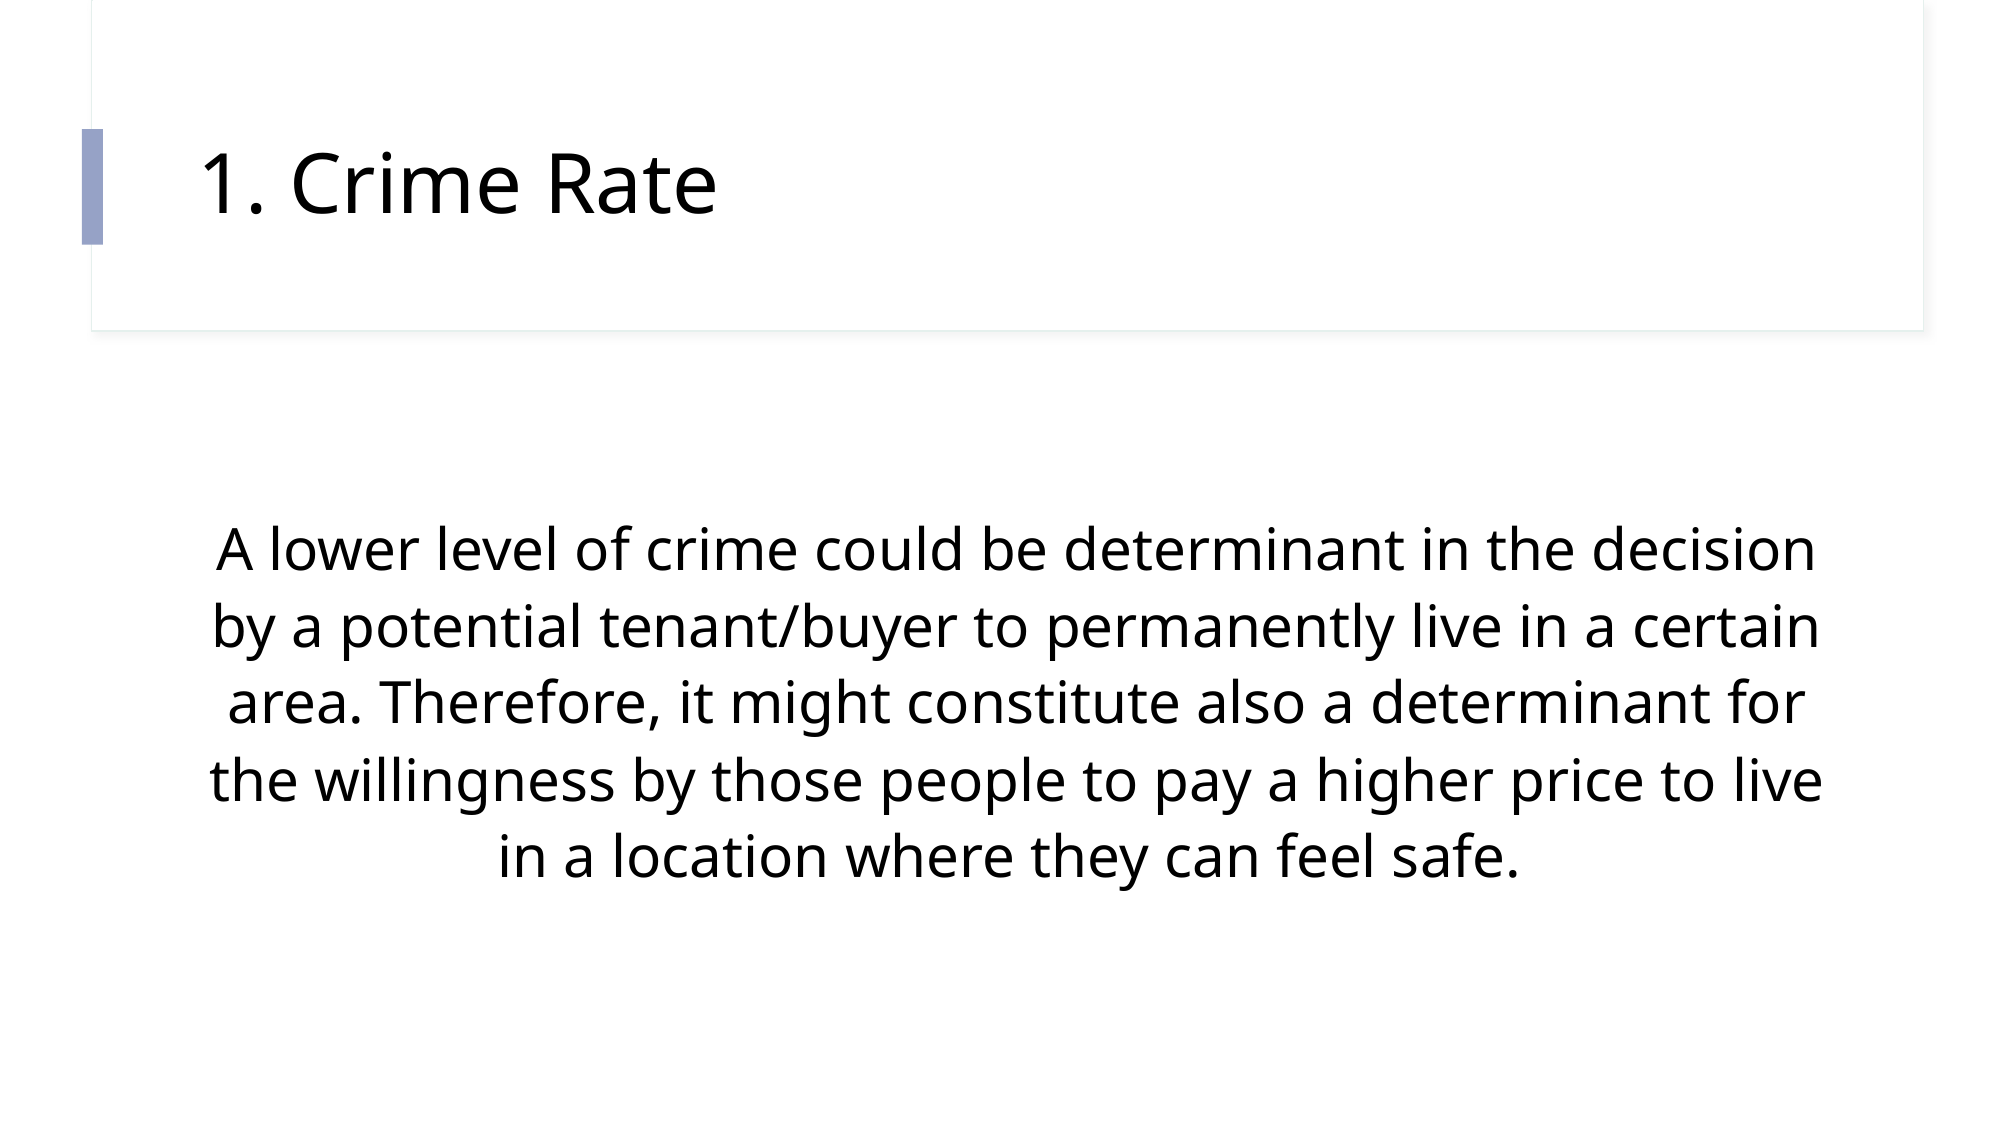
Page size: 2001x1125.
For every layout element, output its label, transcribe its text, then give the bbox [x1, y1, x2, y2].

title 1. Crime Rate [183, 90, 1851, 284]
list A lower level of crime could be determinant in the decision by a potential tenant/buyer to permanently live in a certain area. Therefore, it might constitute also a determinant for the willingness by those people to pay a higher price to live in a location where they can feel safe. [183, 406, 1851, 1013]
